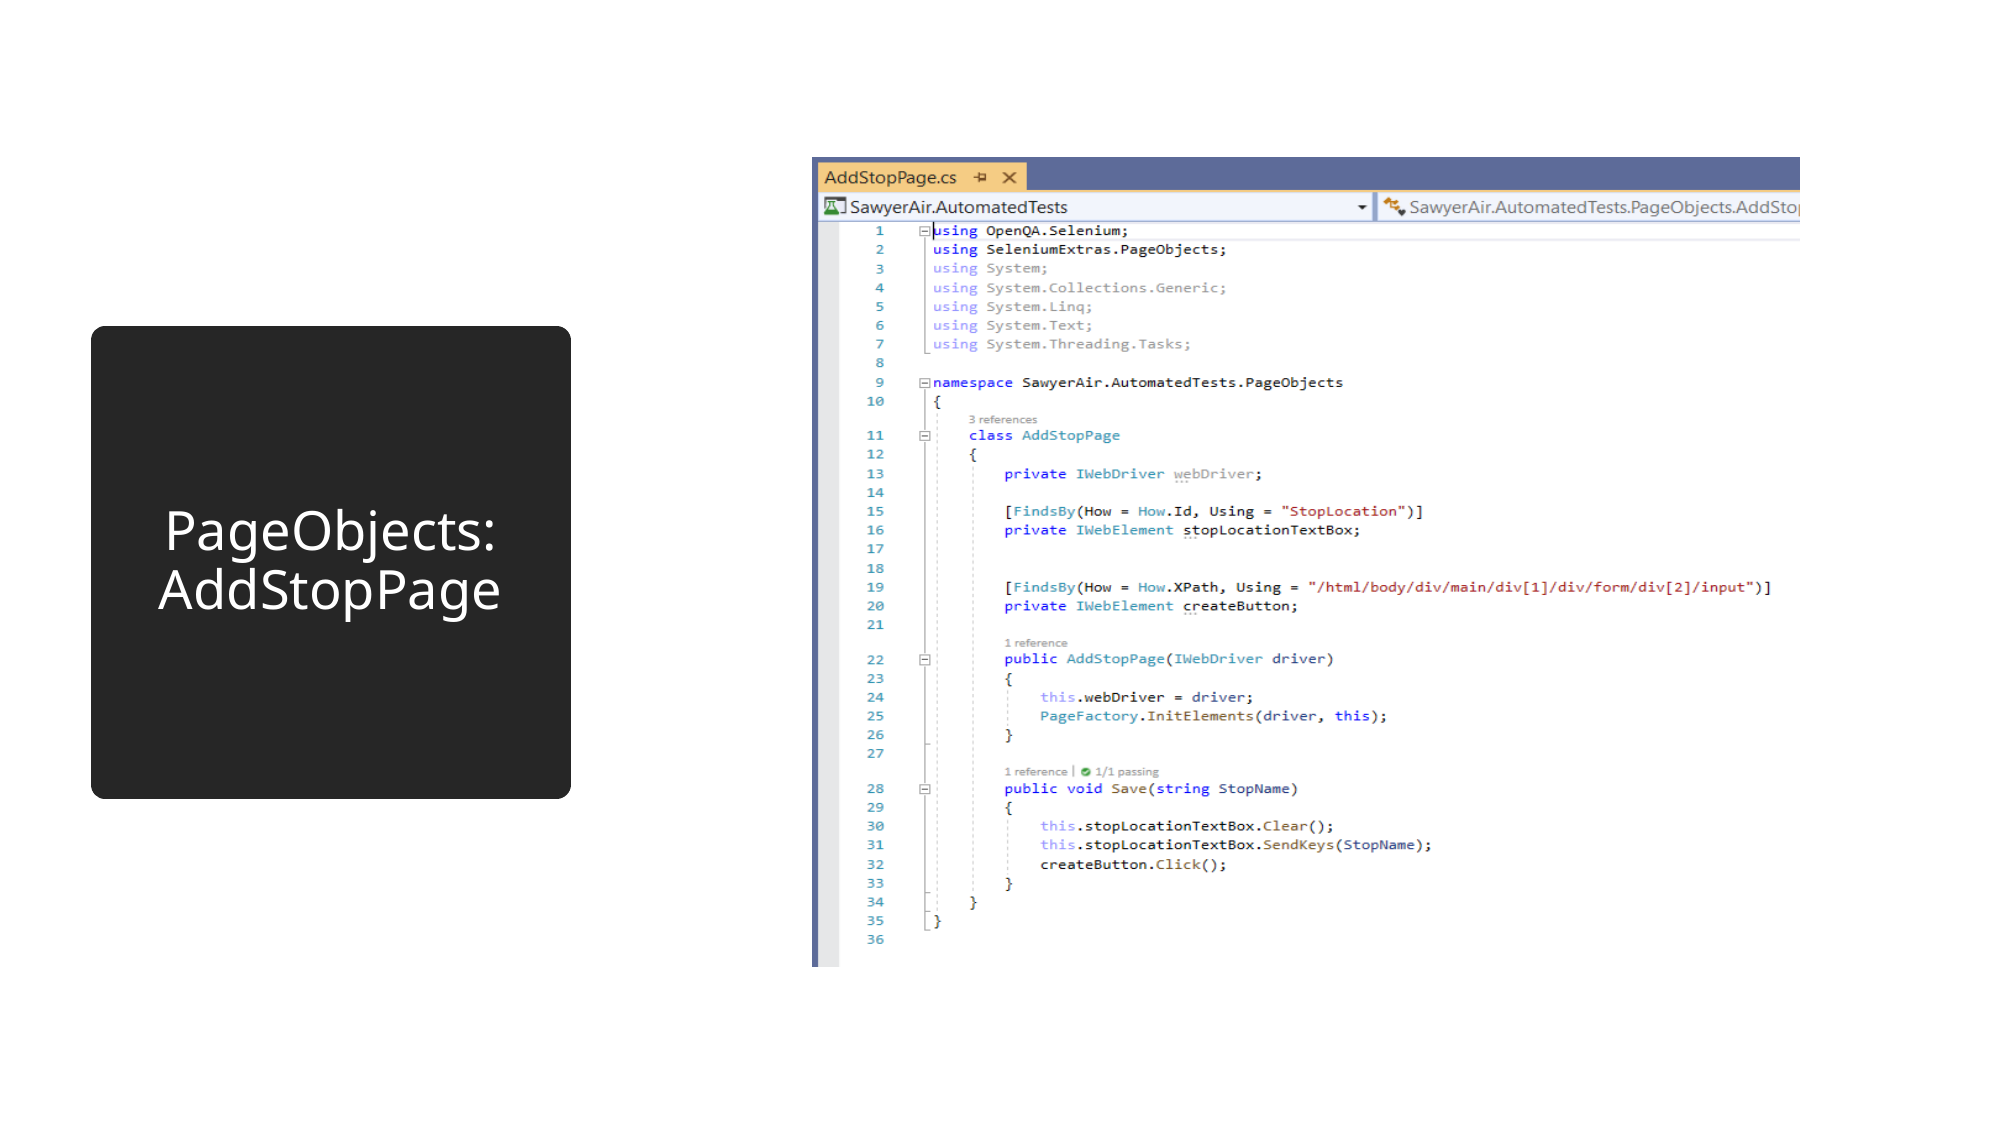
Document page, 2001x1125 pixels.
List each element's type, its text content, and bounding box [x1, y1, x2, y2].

picture [812, 157, 1800, 967]
title PageObjects: AddStopPage [105, 340, 557, 785]
